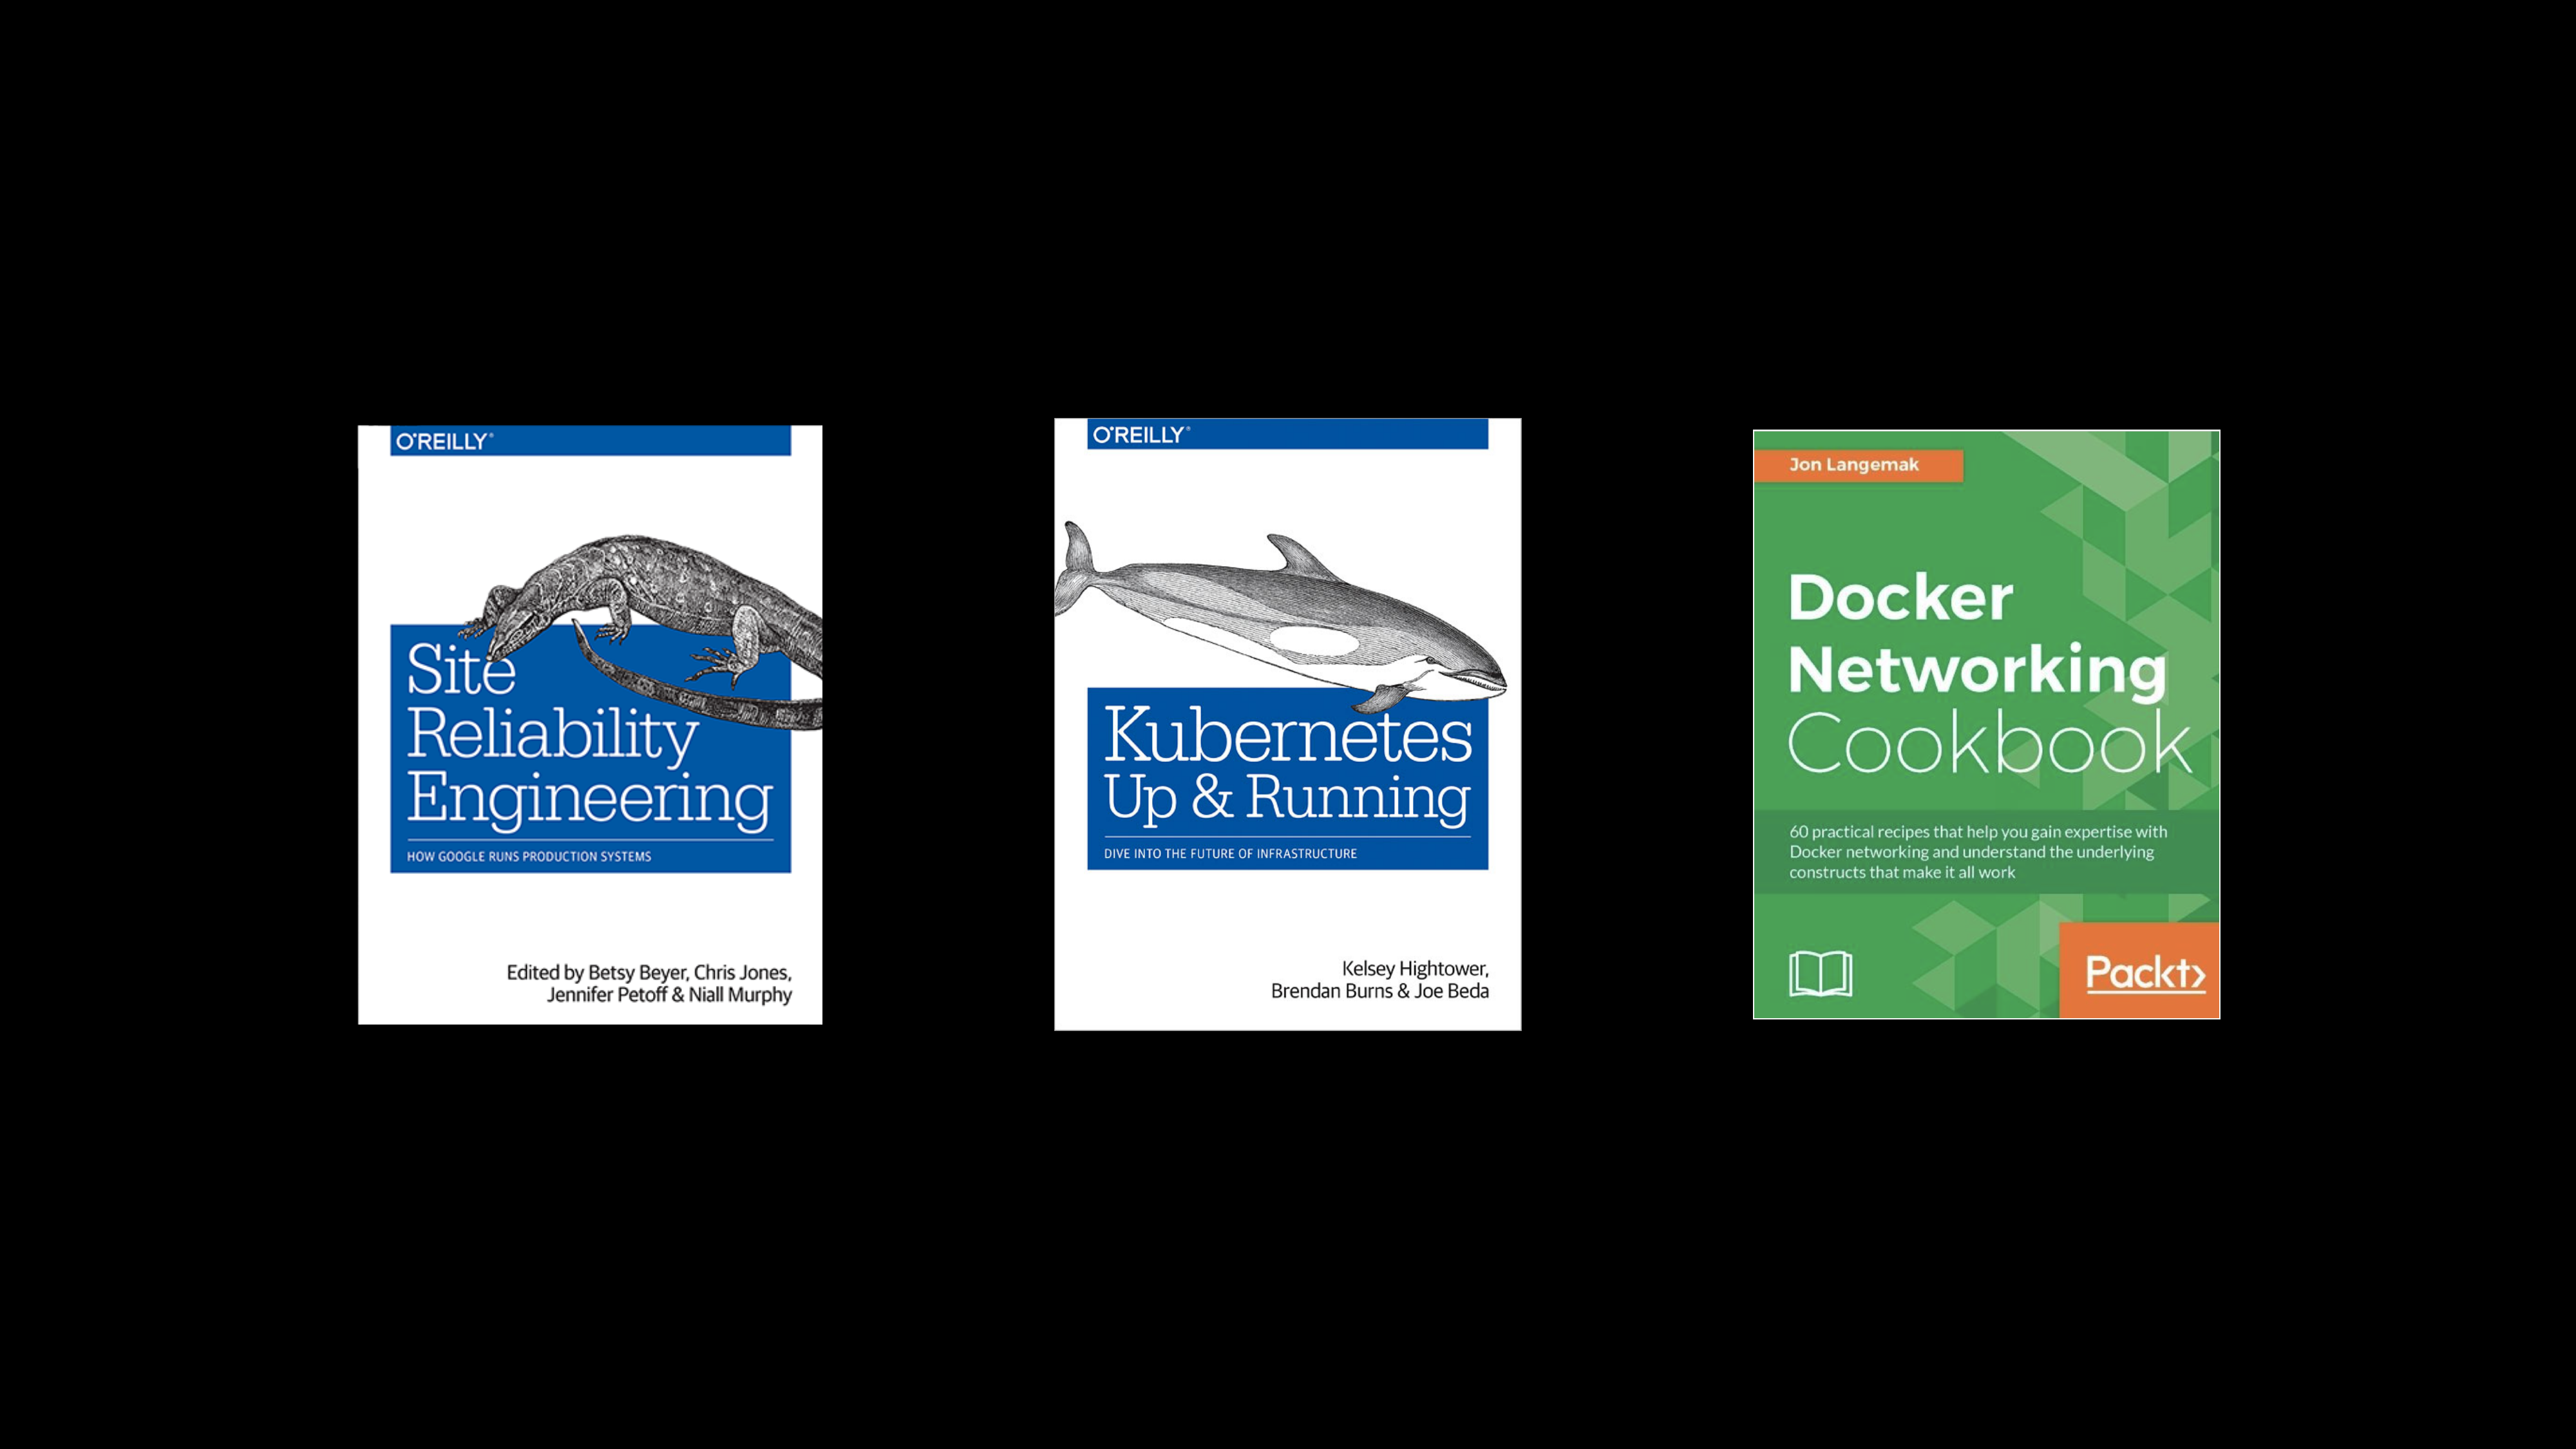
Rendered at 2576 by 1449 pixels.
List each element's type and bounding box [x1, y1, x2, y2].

picture [355, 424, 823, 1025]
picture [1054, 418, 1522, 1031]
picture [1754, 430, 2220, 1019]
